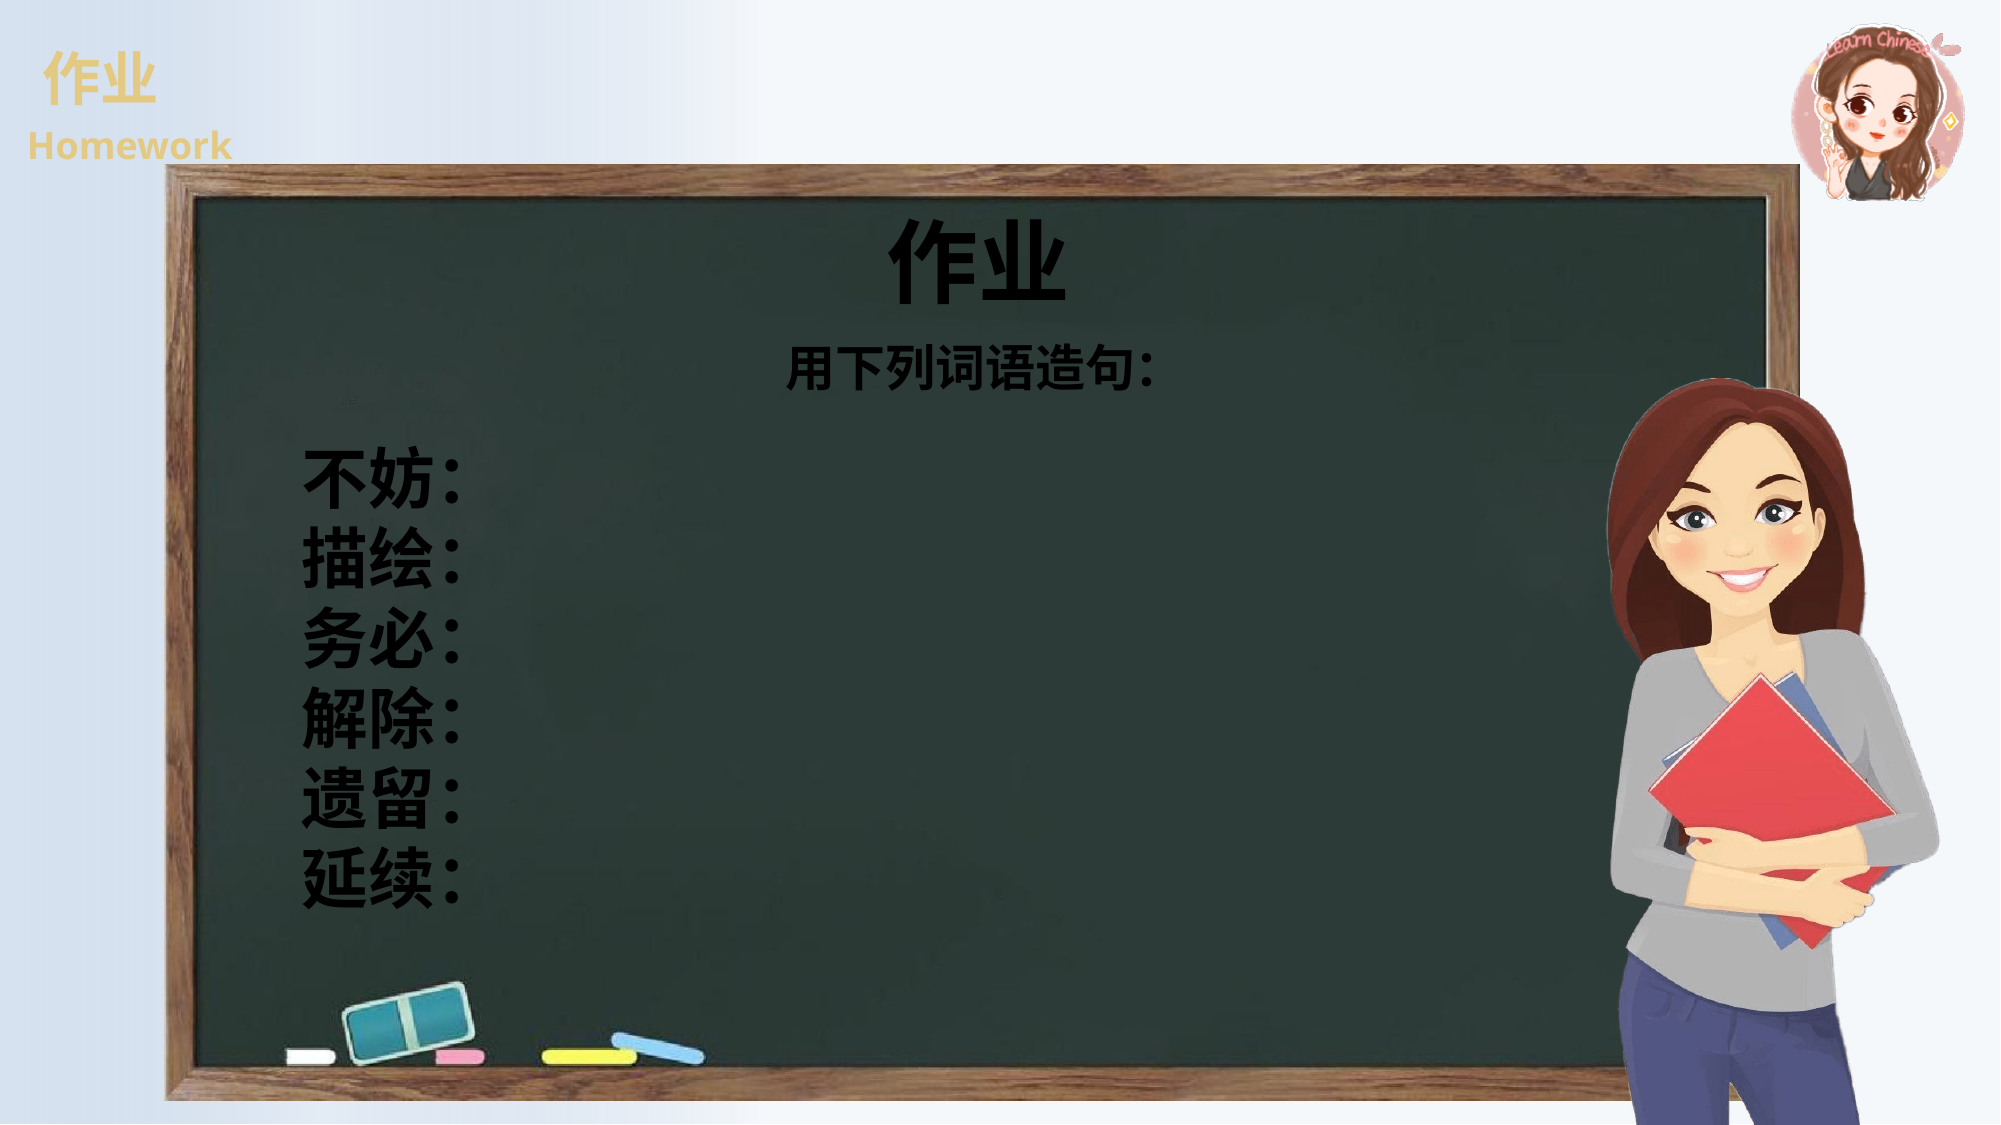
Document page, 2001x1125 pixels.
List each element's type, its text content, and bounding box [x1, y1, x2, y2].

text_box Homework [12, 115, 248, 175]
text_box 作业 [27, 35, 174, 115]
picture [0, 0, 2001, 1125]
